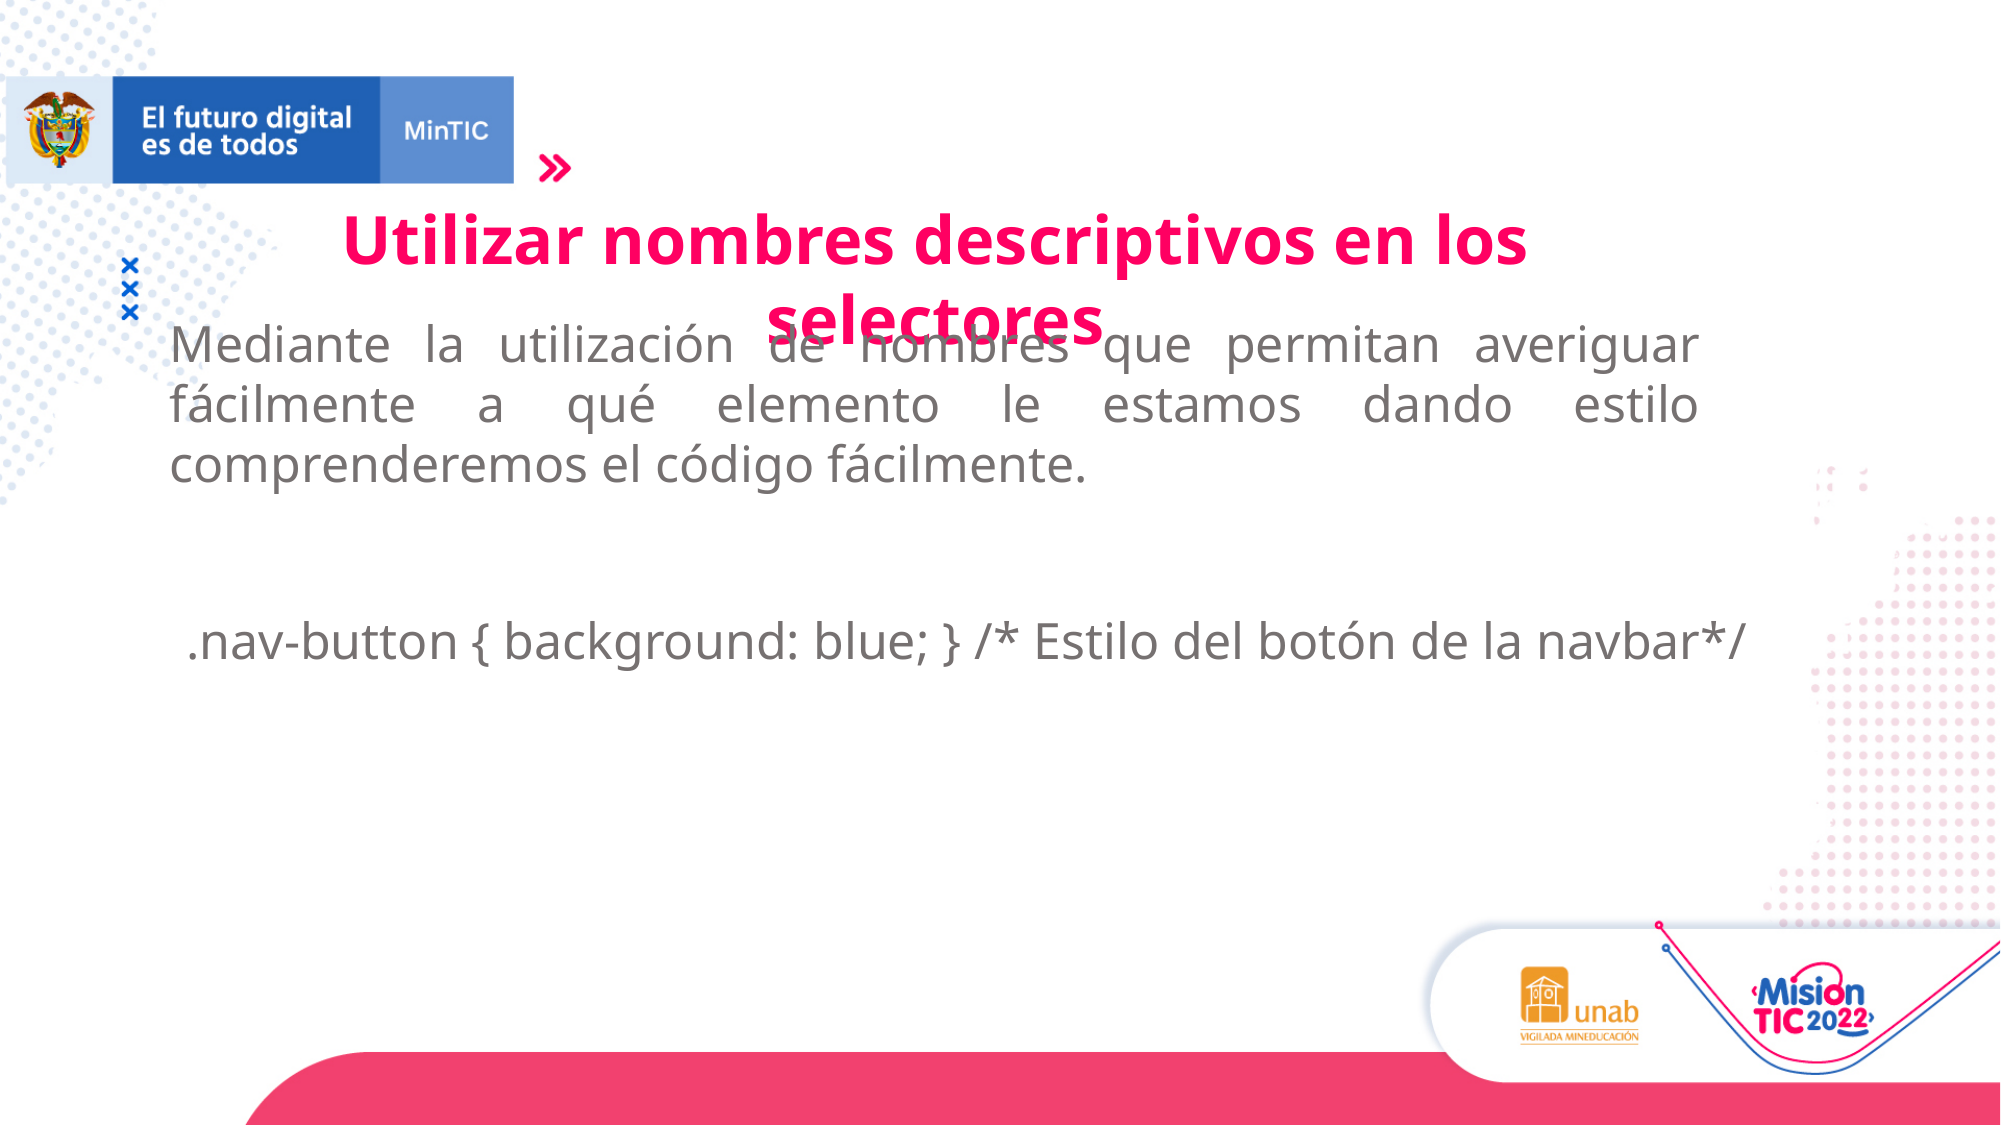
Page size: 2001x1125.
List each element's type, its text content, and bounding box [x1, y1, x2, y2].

text_box Utilizar nombres descriptivos en los selectores [155, 190, 1716, 304]
text_box .nav-button { background: blue; } /* Estilo del botón de la navbar*/ [171, 601, 1786, 677]
text_box Mediante la utilización de nombres que permitan averiguar fácilmente a qué elemento le estamos dando estilo comprenderemos el código fácilmente. [155, 304, 1716, 500]
picture [0, 0, 2001, 1125]
